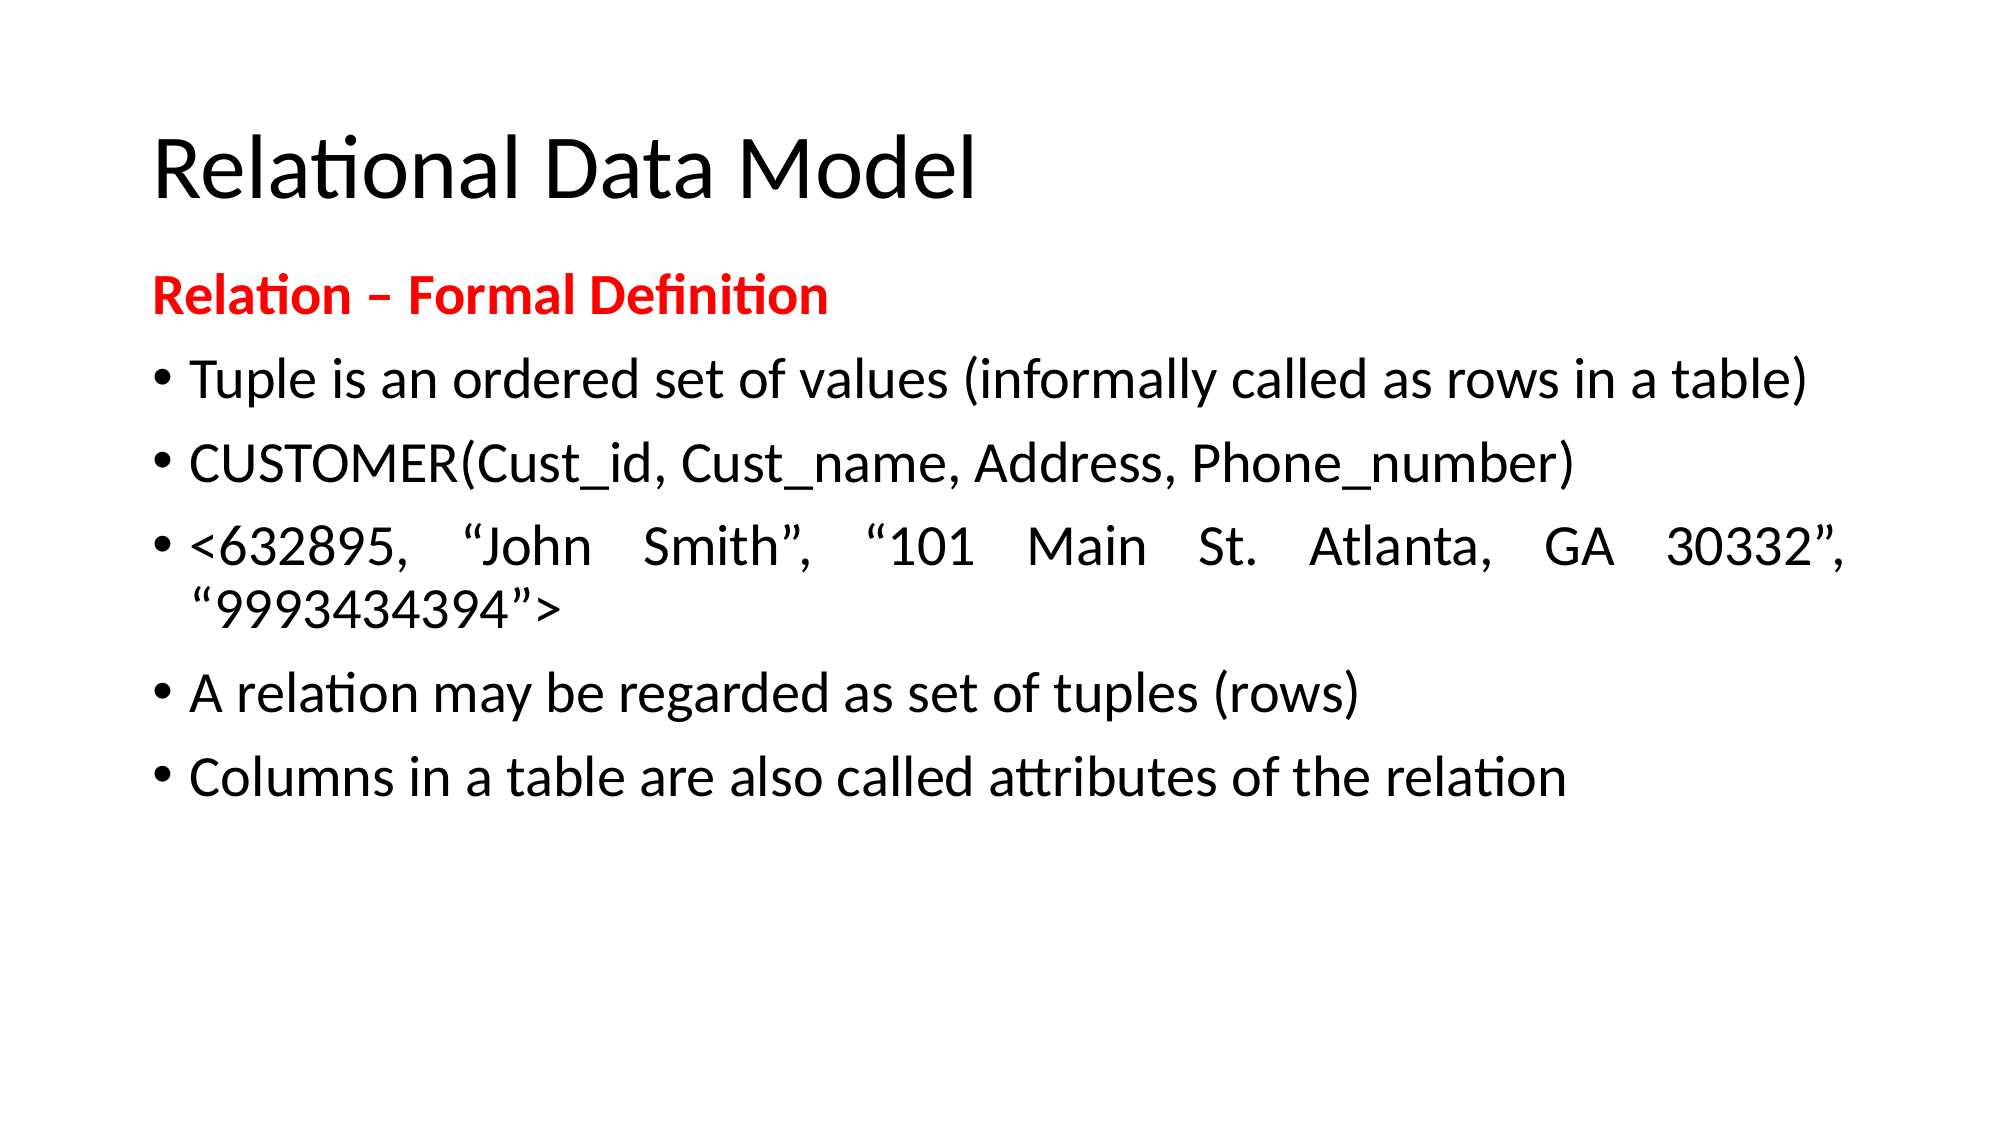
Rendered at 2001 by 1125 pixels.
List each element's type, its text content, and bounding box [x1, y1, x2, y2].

list Relation – Formal Definition Tuple is an ordered set of values (informally called as rows in a table) CUSTOMER(Cust_id, Cust_name, Address, Phone_number) <632895, “John Smith”, “101 Main St. Atlanta, GA 30332”, “9993434394”> A relation may be regarded as set of tuples (rows) Columns in a table are also called attributes of the relation [137, 257, 1863, 1093]
title Relational Data Model [137, 59, 1863, 257]
